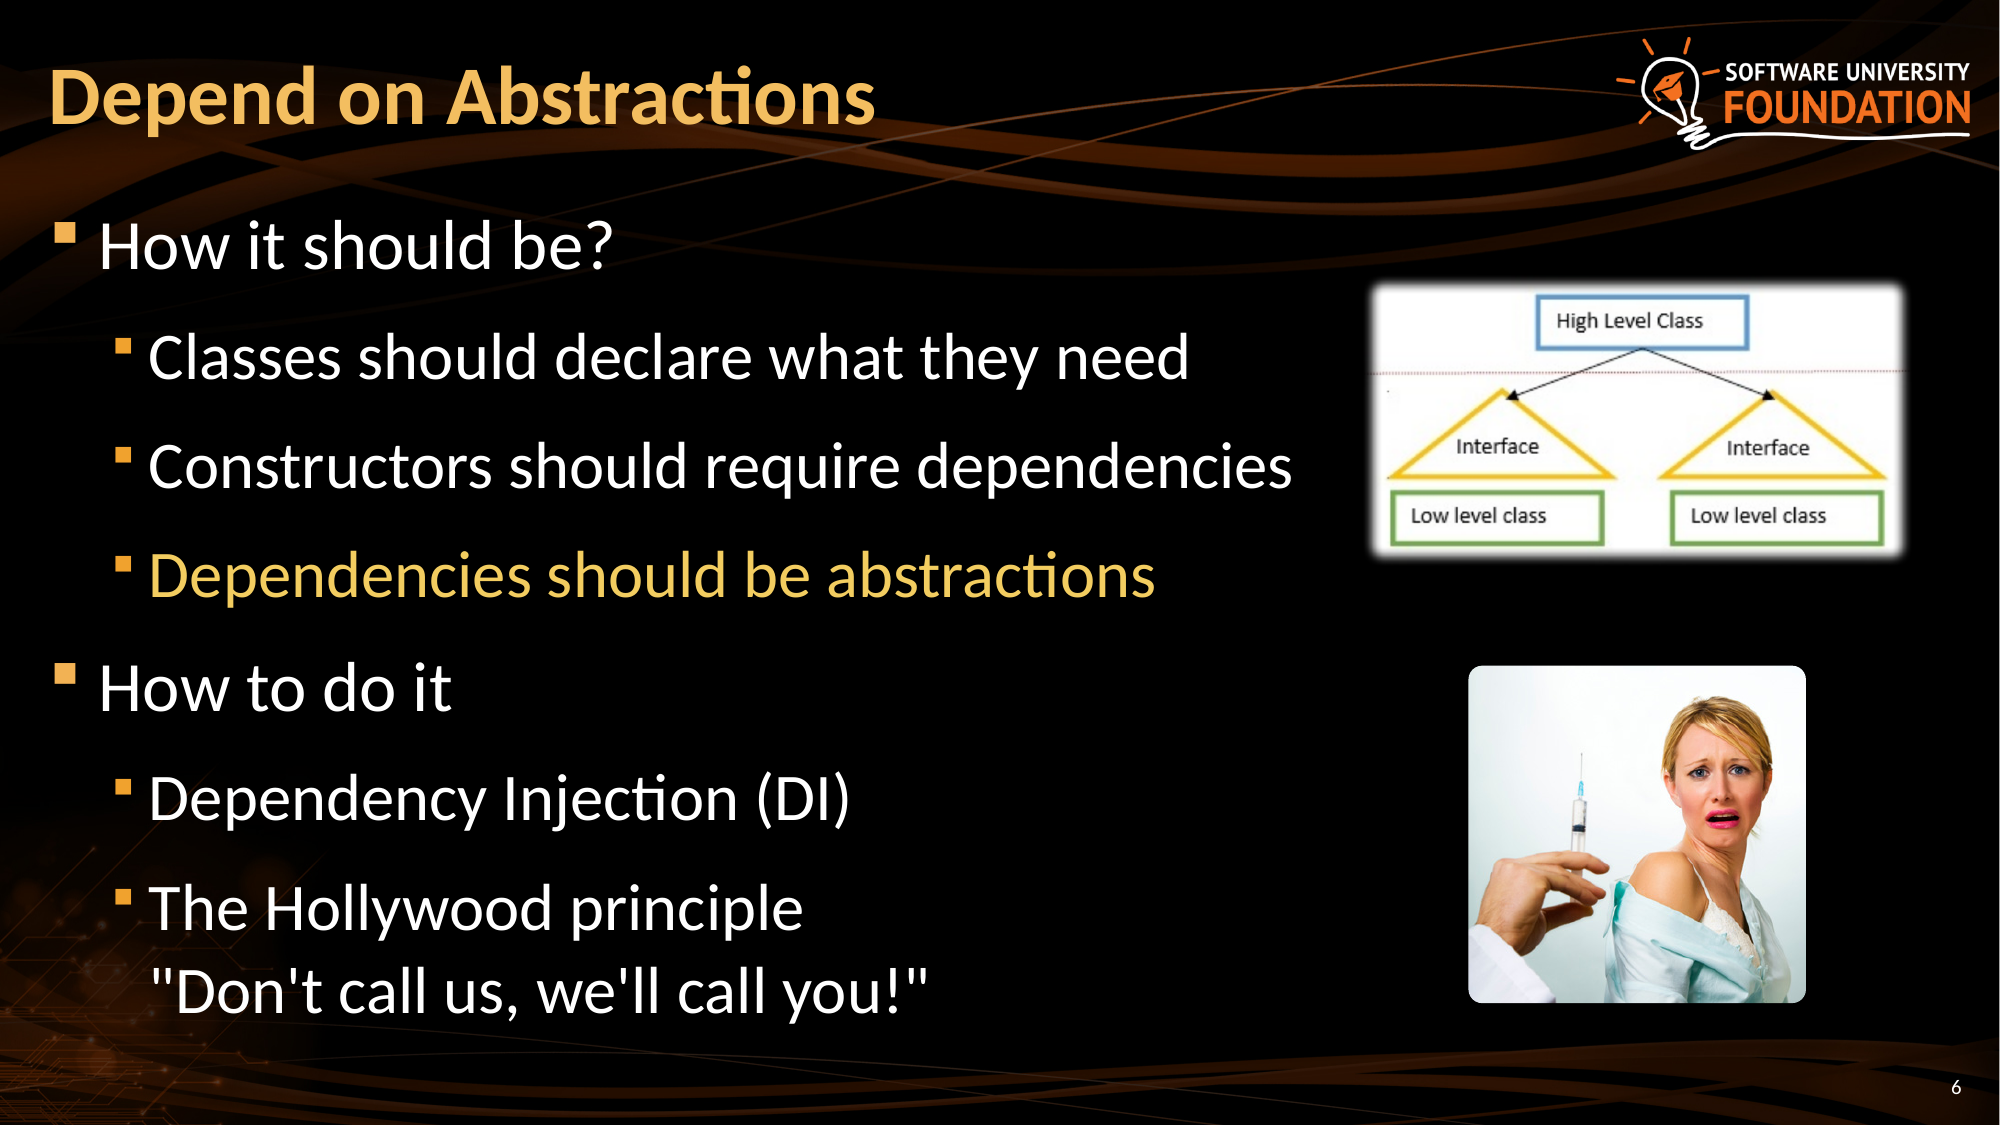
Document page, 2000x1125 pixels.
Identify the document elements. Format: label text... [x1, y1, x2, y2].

list How it should be? Classes should declare what they need Constructors should require dependencies Dependencies should be abstractions How to do it Dependency Injection (DI) The Hollywood principle "Don't call us, we'll call you!" [31, 188, 1968, 1103]
title Depend on Abstractions [30, 6, 1602, 189]
picture [0, 0, 2000, 1125]
